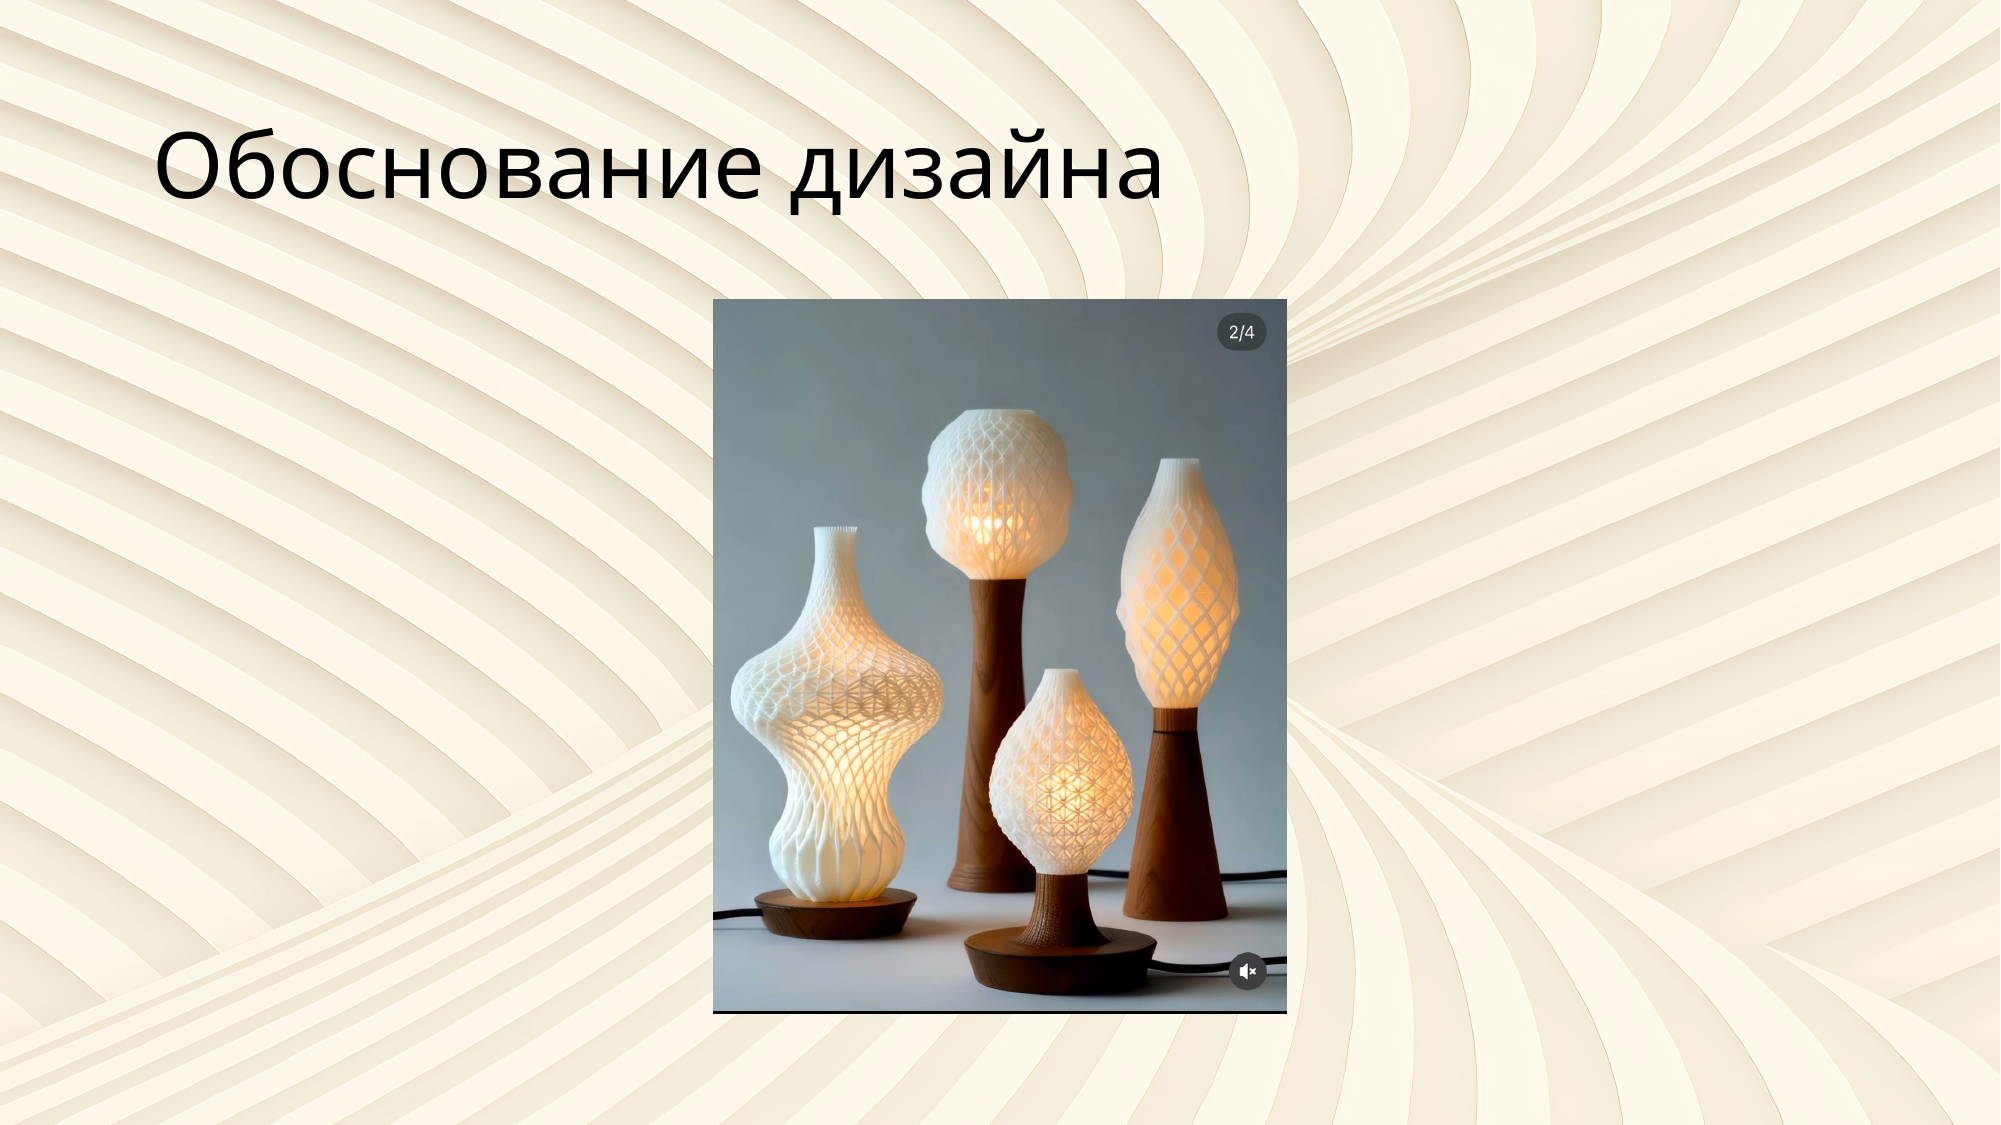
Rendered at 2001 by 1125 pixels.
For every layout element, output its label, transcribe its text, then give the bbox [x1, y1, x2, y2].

title Обоснование дизайна [137, 59, 1863, 278]
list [713, 299, 1287, 1014]
